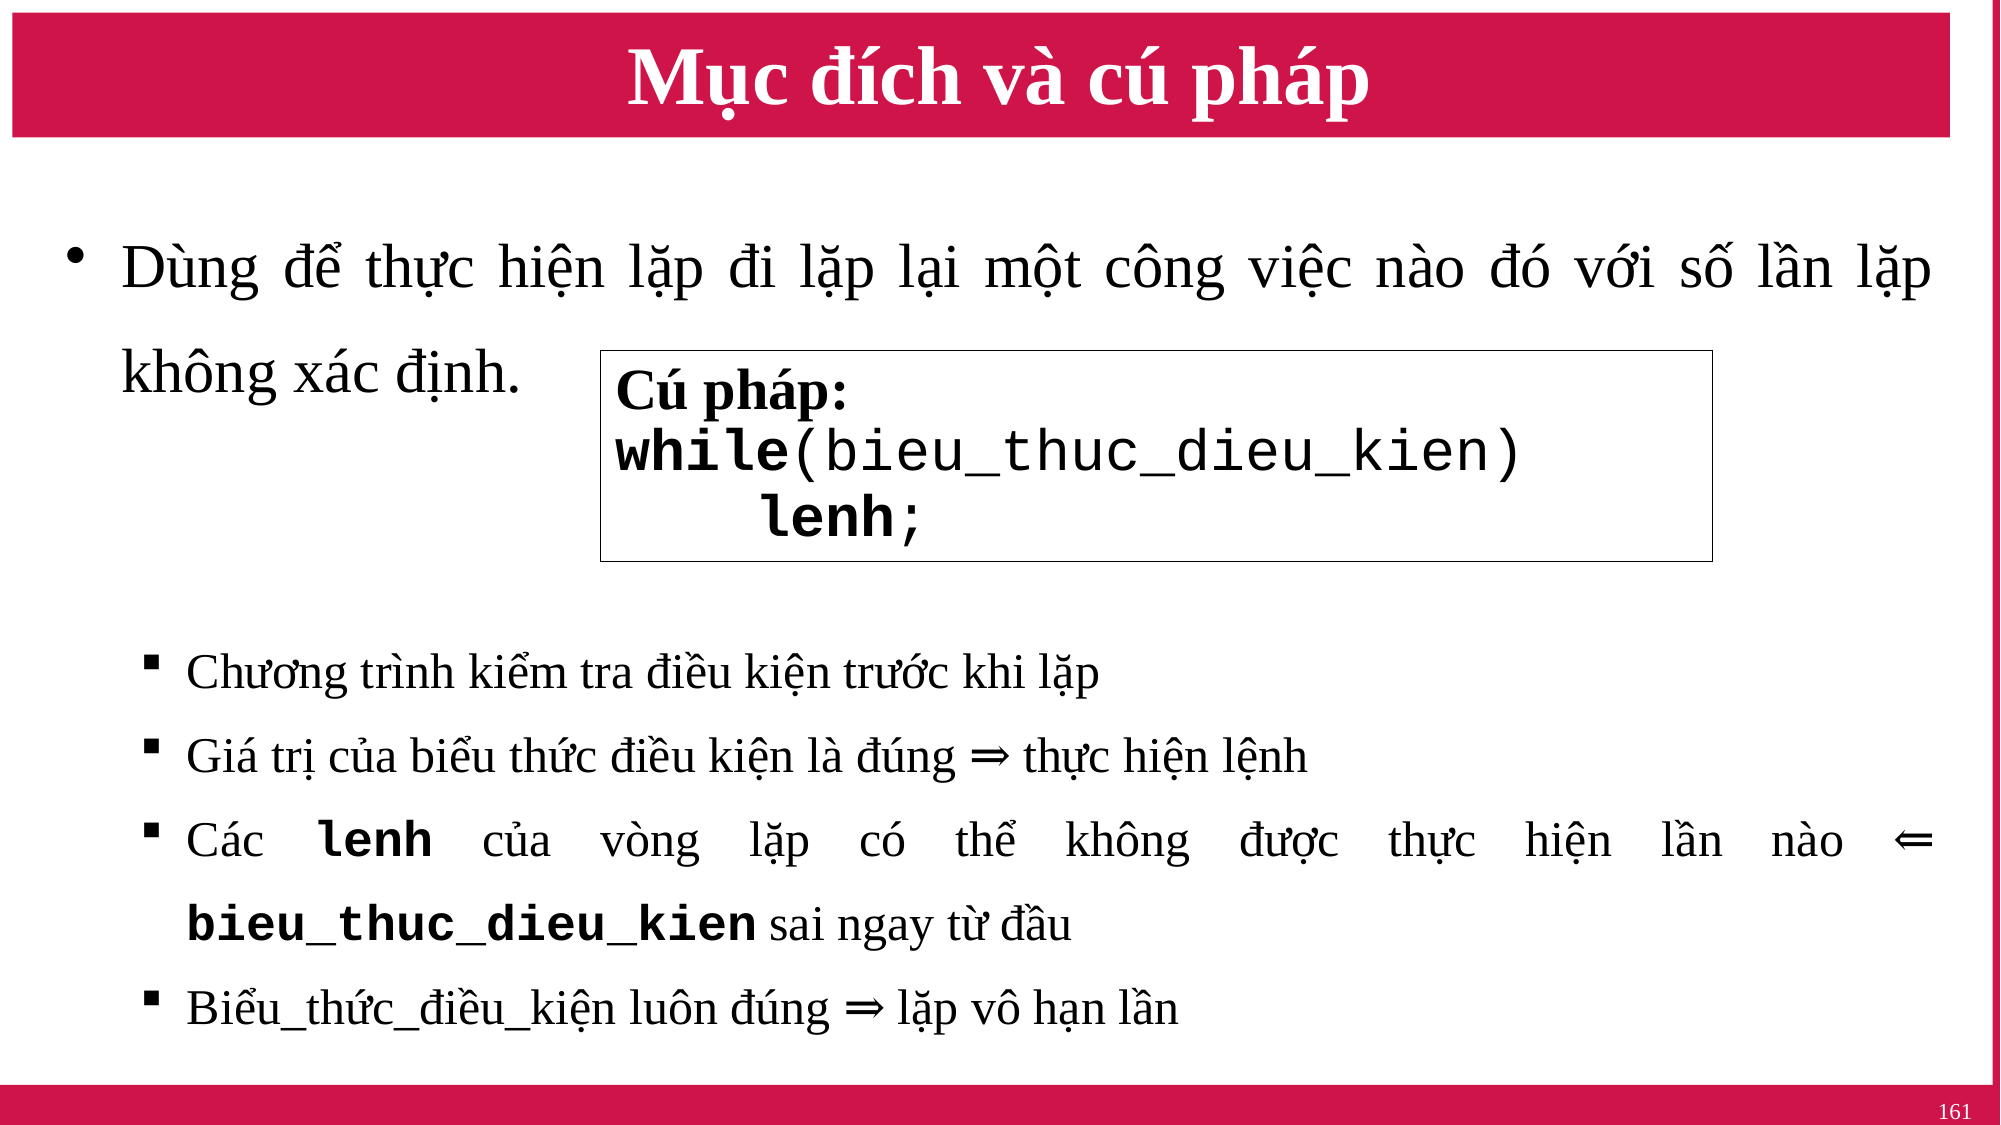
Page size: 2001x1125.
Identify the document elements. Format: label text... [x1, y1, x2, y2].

title Mục đích và cú pháp [99, 24, 1900, 118]
list Dùng để thực hiện lặp đi lặp lại một công việc nào đó với số lần lặp không xác định. Chương trình kiểm tra điều kiện trước khi lặp Giá trị của biểu thức điều kiện là đúng ⇒ thực hiện lệnh Các lenh của vòng lặp có thể không được thực hiện lần nào ⇐ bieu_thuc_dieu_kien sai ngay từ đầu Biểu_thức_điều_kiện luôn đúng ⇒ lặp vô hạn lần [50, 187, 1950, 1063]
table_header Cú pháp: while(bieu_thuc_dieu_kien) lenh; [601, 351, 1712, 561]
slide_number 161 [1520, 1074, 1988, 1113]
